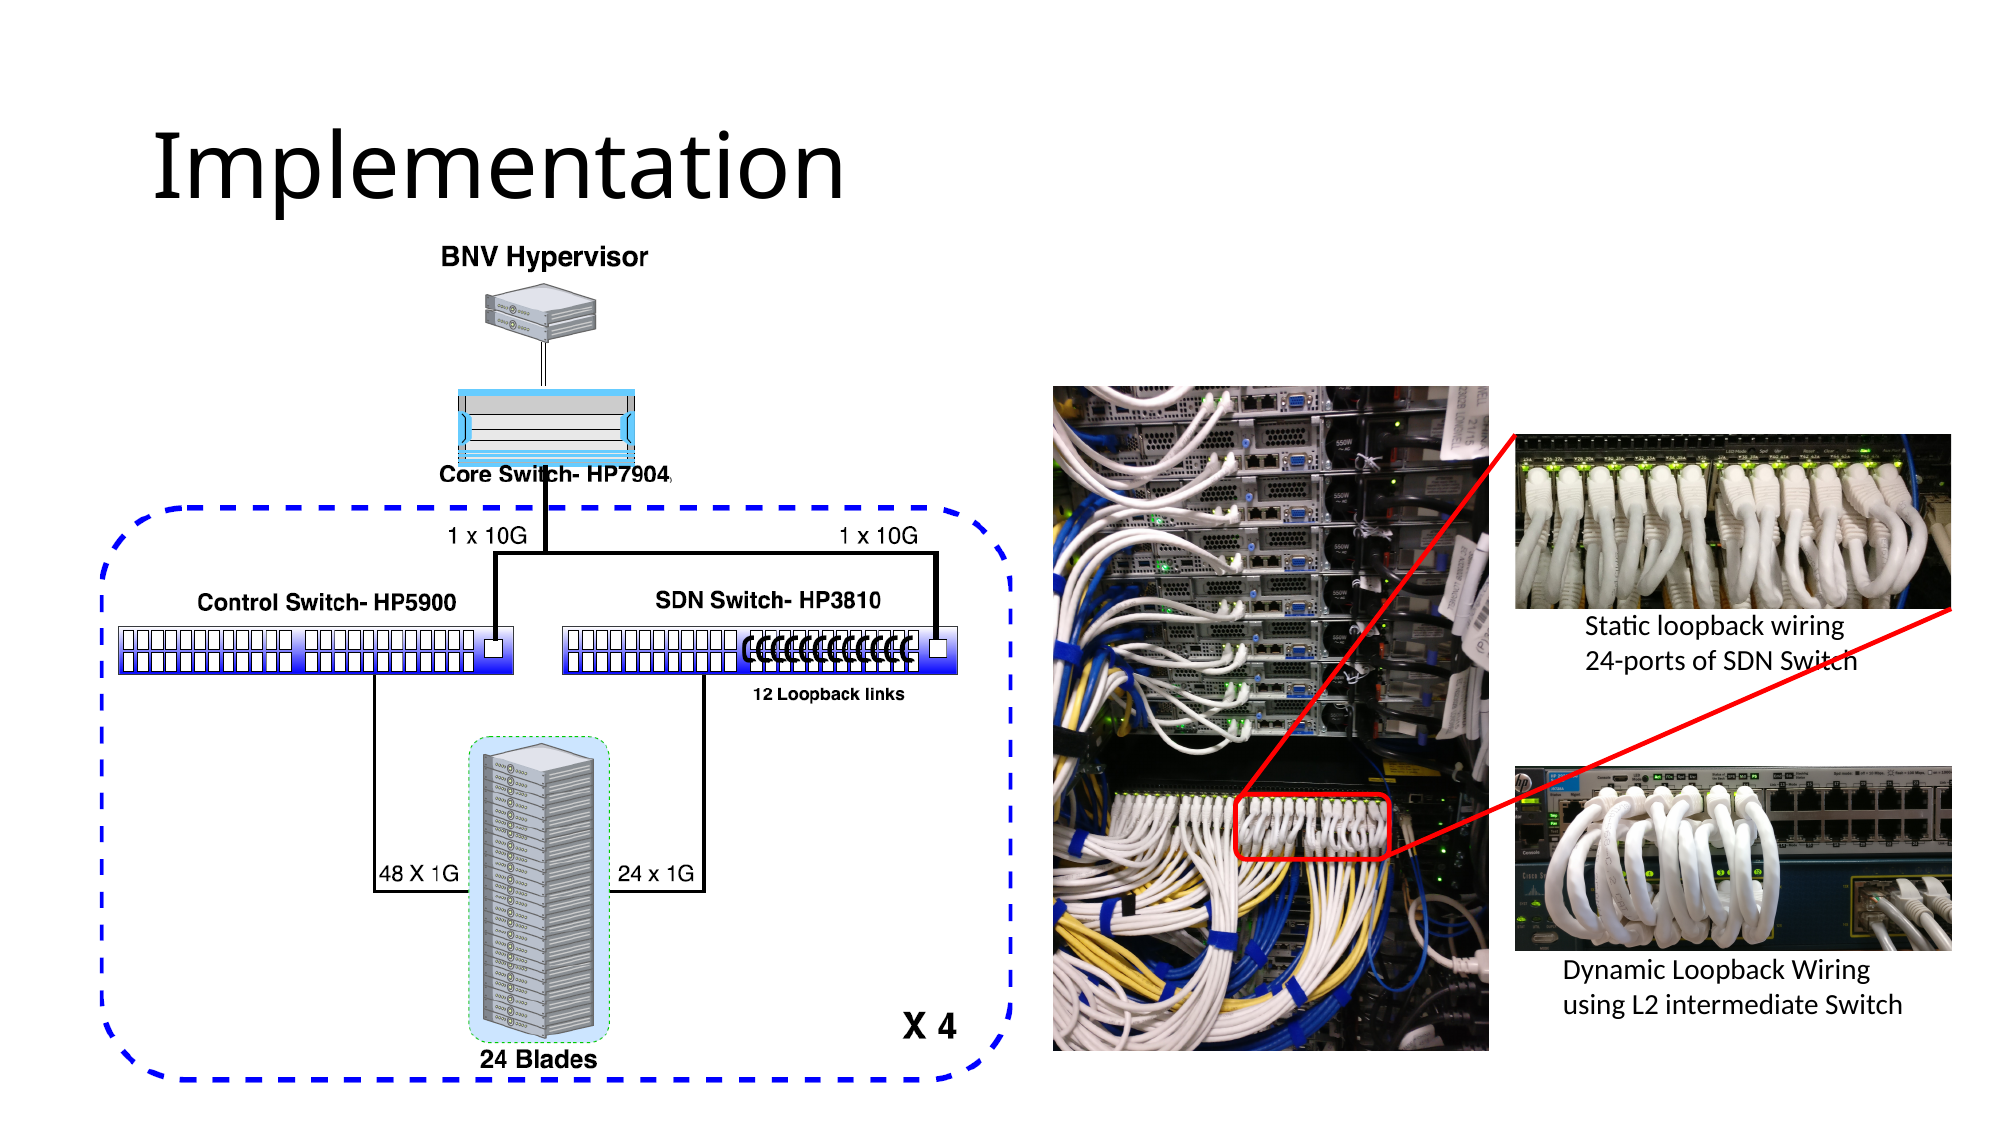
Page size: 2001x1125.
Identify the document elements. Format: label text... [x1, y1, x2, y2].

picture [1515, 860, 1952, 951]
picture [99, 240, 1013, 1085]
title Implementation [137, 59, 1863, 278]
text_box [1235, 434, 1516, 804]
picture [1516, 434, 1952, 608]
text_box Dynamic Loopback Wiring using L2 intermediate Switch [1548, 951, 1919, 1028]
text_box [1379, 608, 1952, 860]
picture [1053, 386, 1489, 1051]
